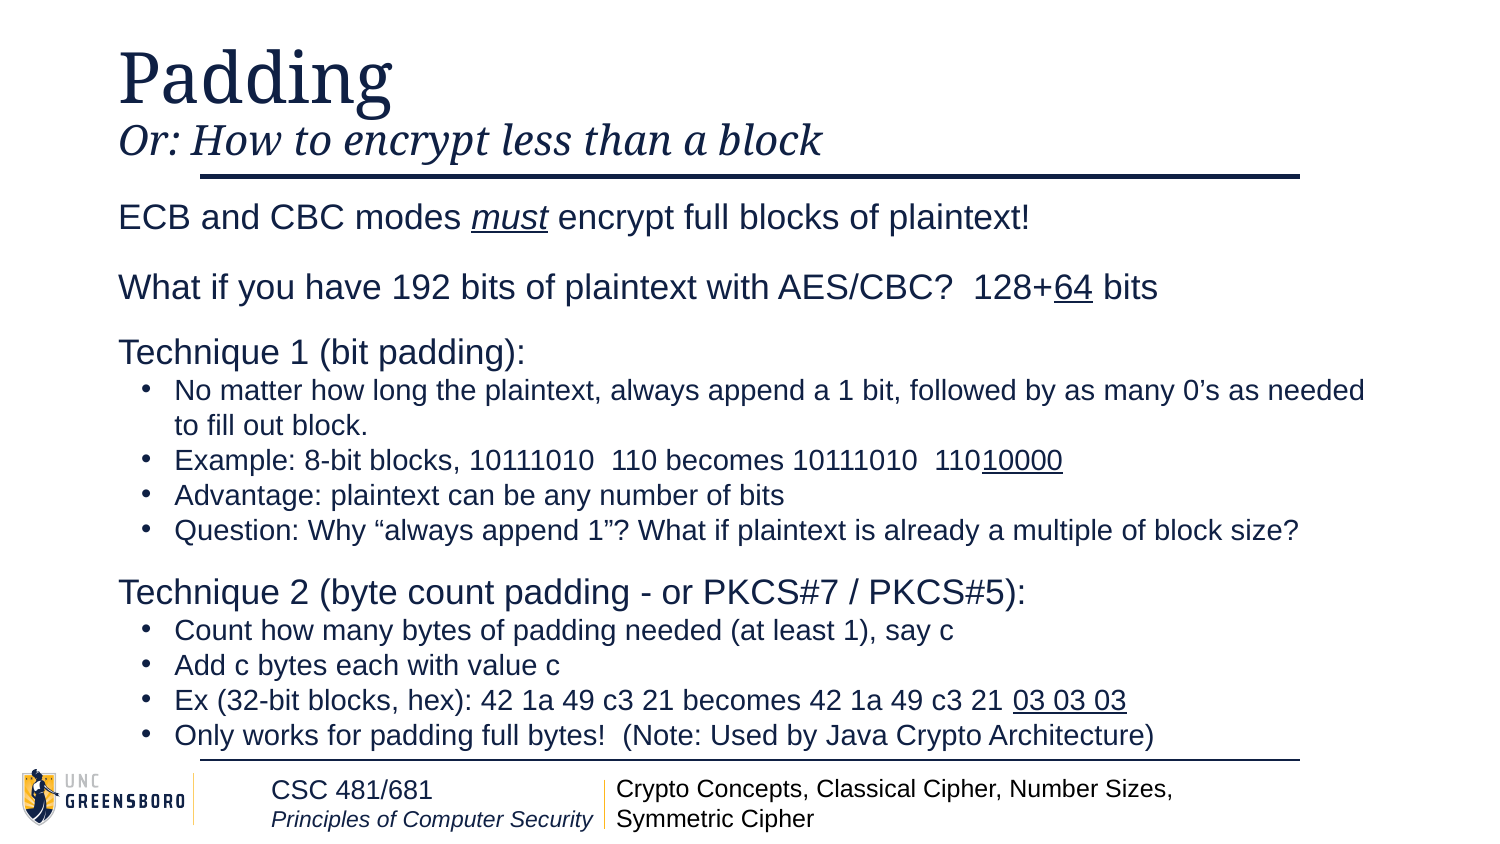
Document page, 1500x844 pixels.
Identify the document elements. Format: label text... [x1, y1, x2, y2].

picture [22, 769, 194, 826]
list ECB and CBC modes must encrypt full blocks of plaintext! What if you have 192 bits of plaintext with AES/CBC? 128+64 bits Technique 1 (bit padding): No matter how long the plaintext, always append a 1 bit, followed by as many 0’s as needed to fill out block. Example: 8-bit blocks, 10111010 110 becomes 10111010 11010000 Advantage: plaintext can be any number of bits Question: Why “always append 1”? What if plaintext is already a multiple of block size? Technique 2 (byte count padding - or PKCS#7 / PKCS#5): Count how many bytes of padding needed (at least 1), say c Add c bytes each with value c Ex (32-bit blocks, hex): 42 1a 49 c3 21 becomes 42 1a 49 c3 21 03 03 03 Only works for padding full bytes! (Note: Used by Java Crypto Architecture) [103, 186, 1412, 760]
title Padding Or: How to encrypt less than a block [103, 44, 1397, 162]
